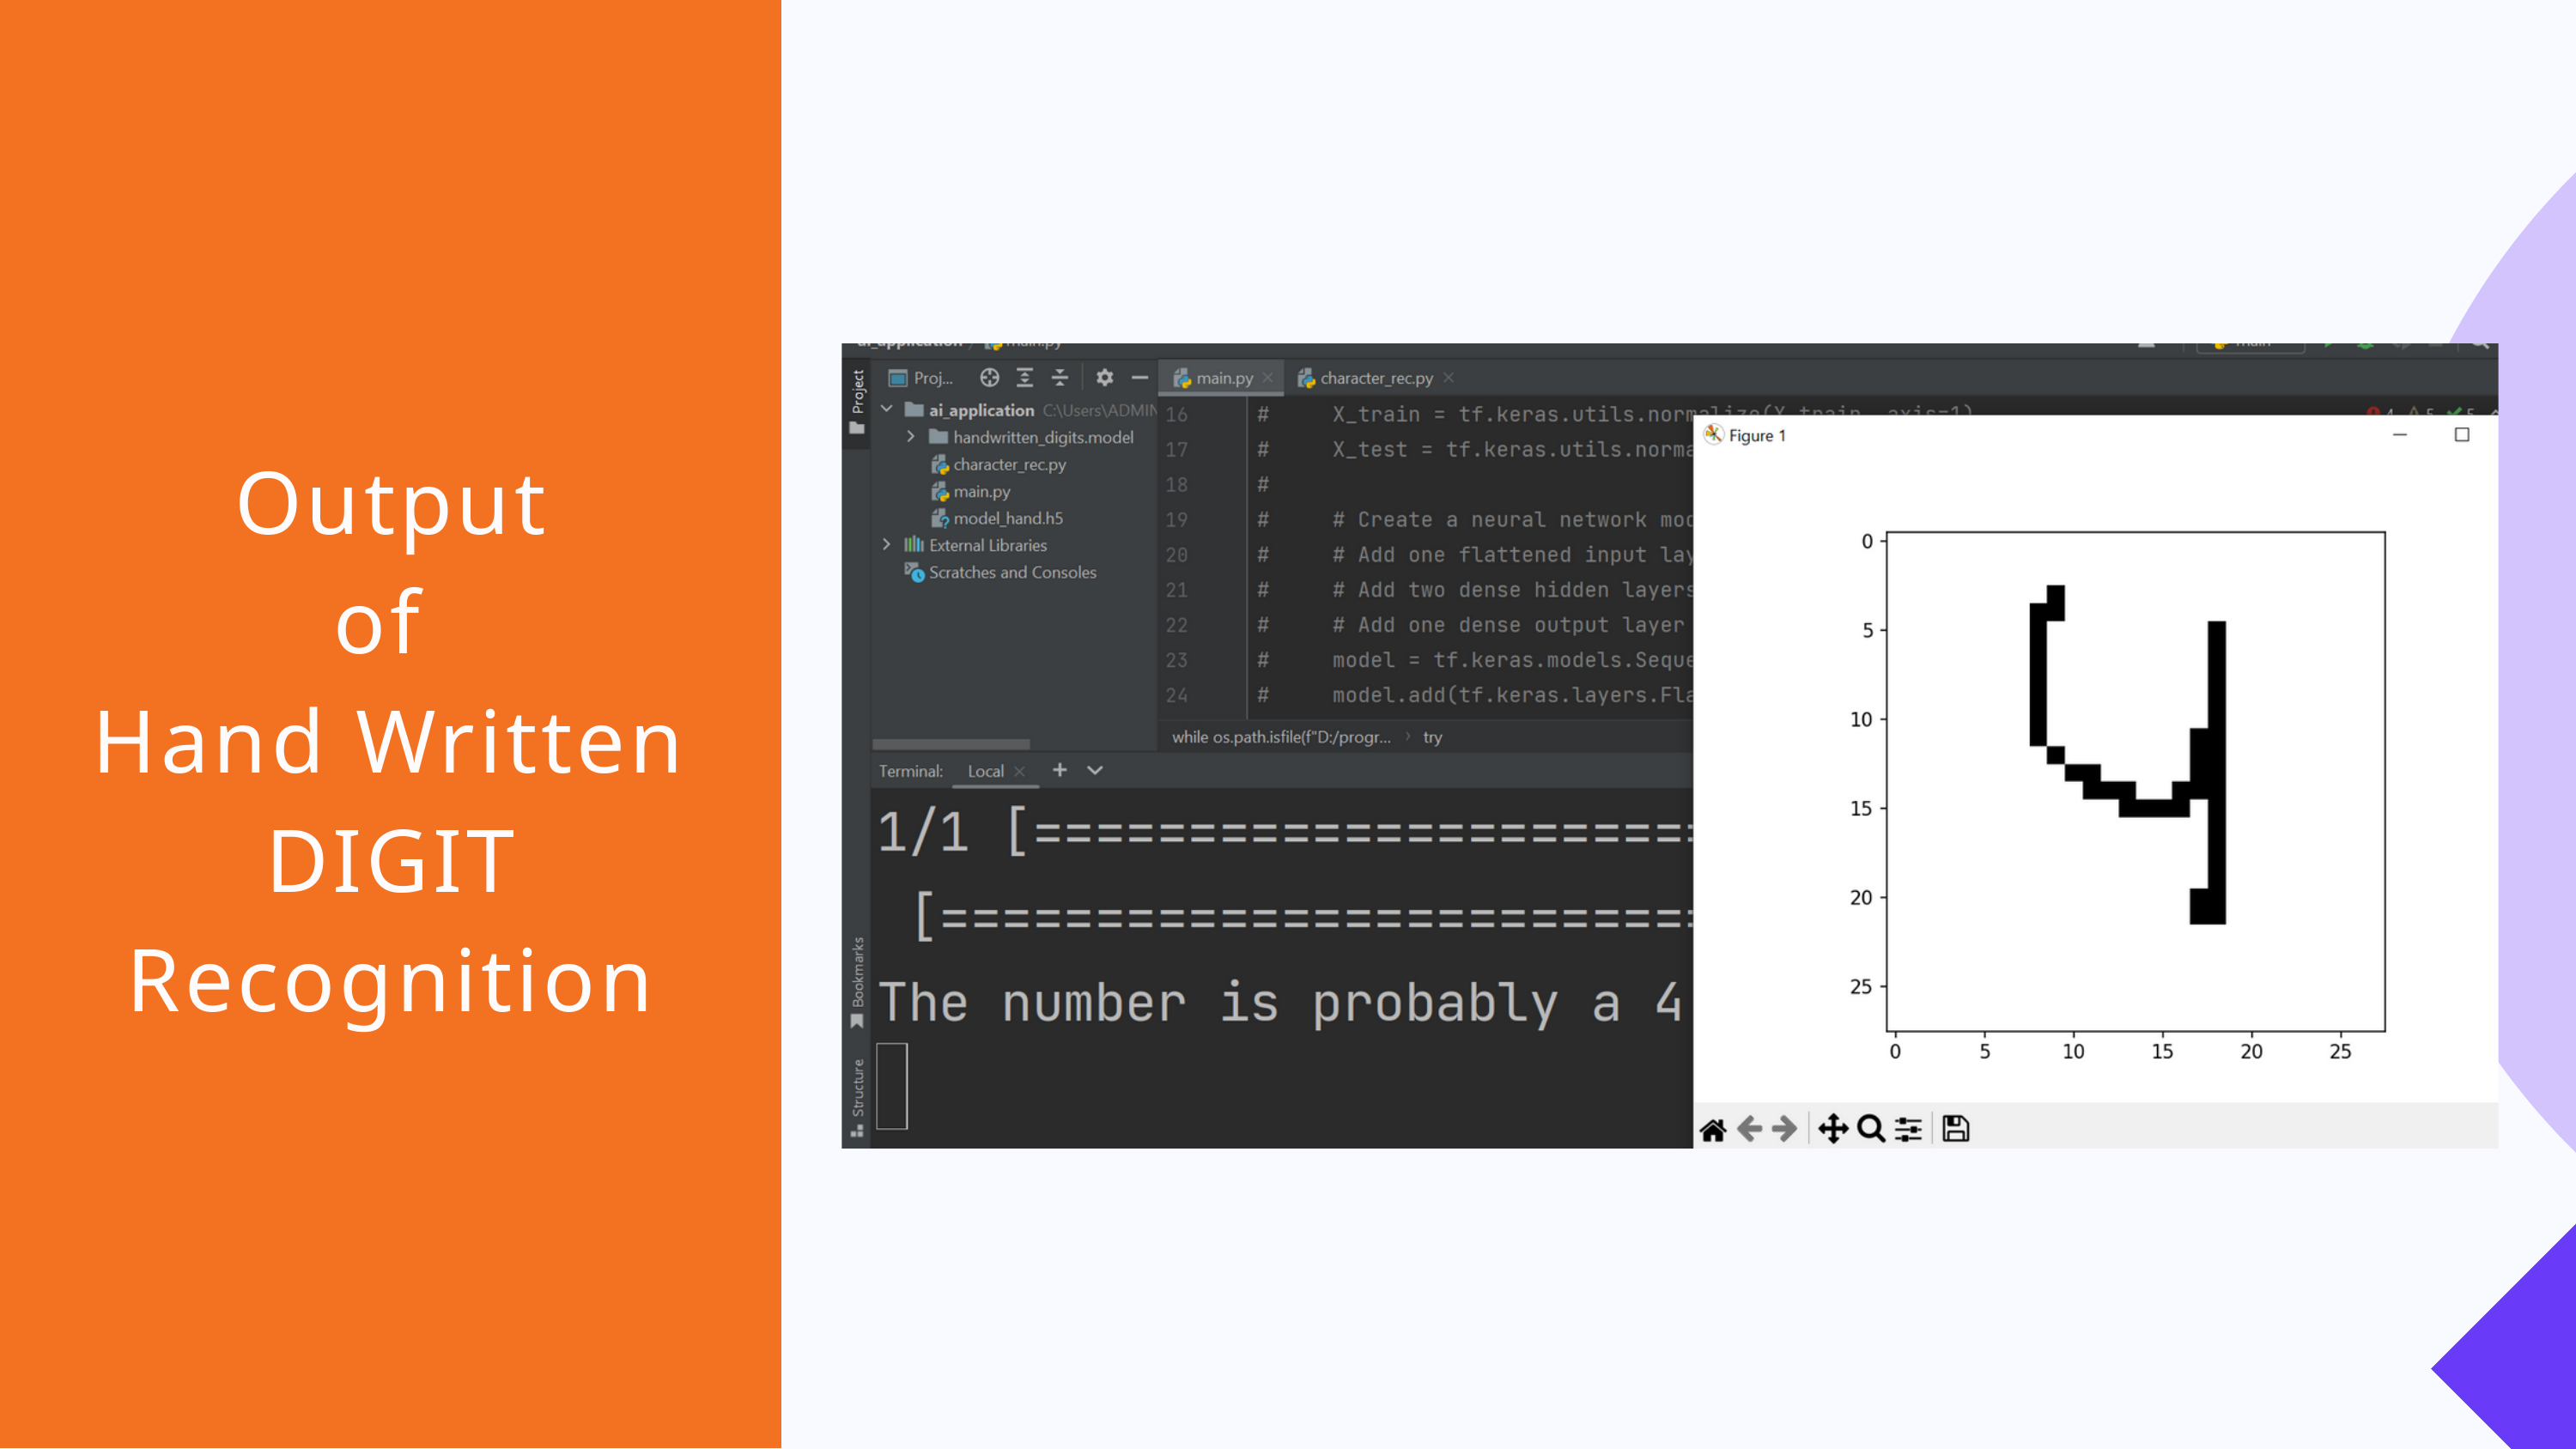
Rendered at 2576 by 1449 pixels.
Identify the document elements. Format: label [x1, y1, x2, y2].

text_box [2370, 0, 2576, 1351]
text_box [2430, 1196, 2576, 1449]
text_box [841, 343, 2366, 1149]
text_box [0, 0, 781, 1449]
